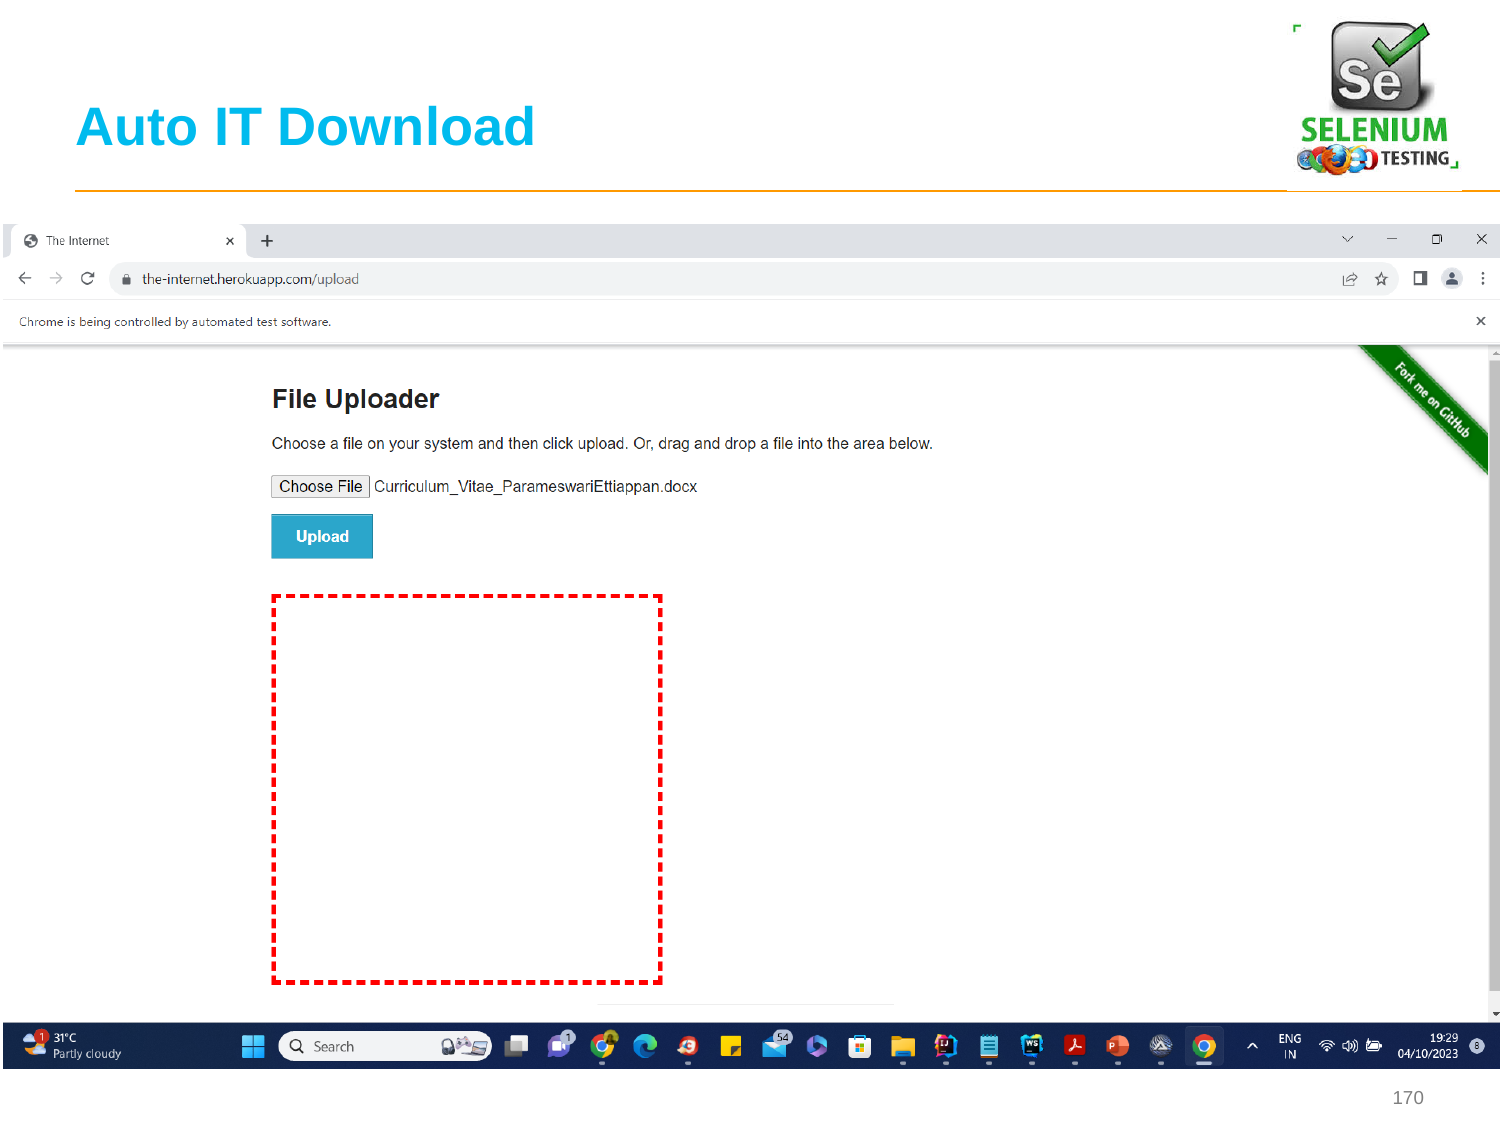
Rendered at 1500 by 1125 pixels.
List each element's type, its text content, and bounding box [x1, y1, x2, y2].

title Auto IT Download [75, 27, 1422, 157]
picture [3, 224, 1500, 1069]
picture [1287, 16, 1462, 191]
